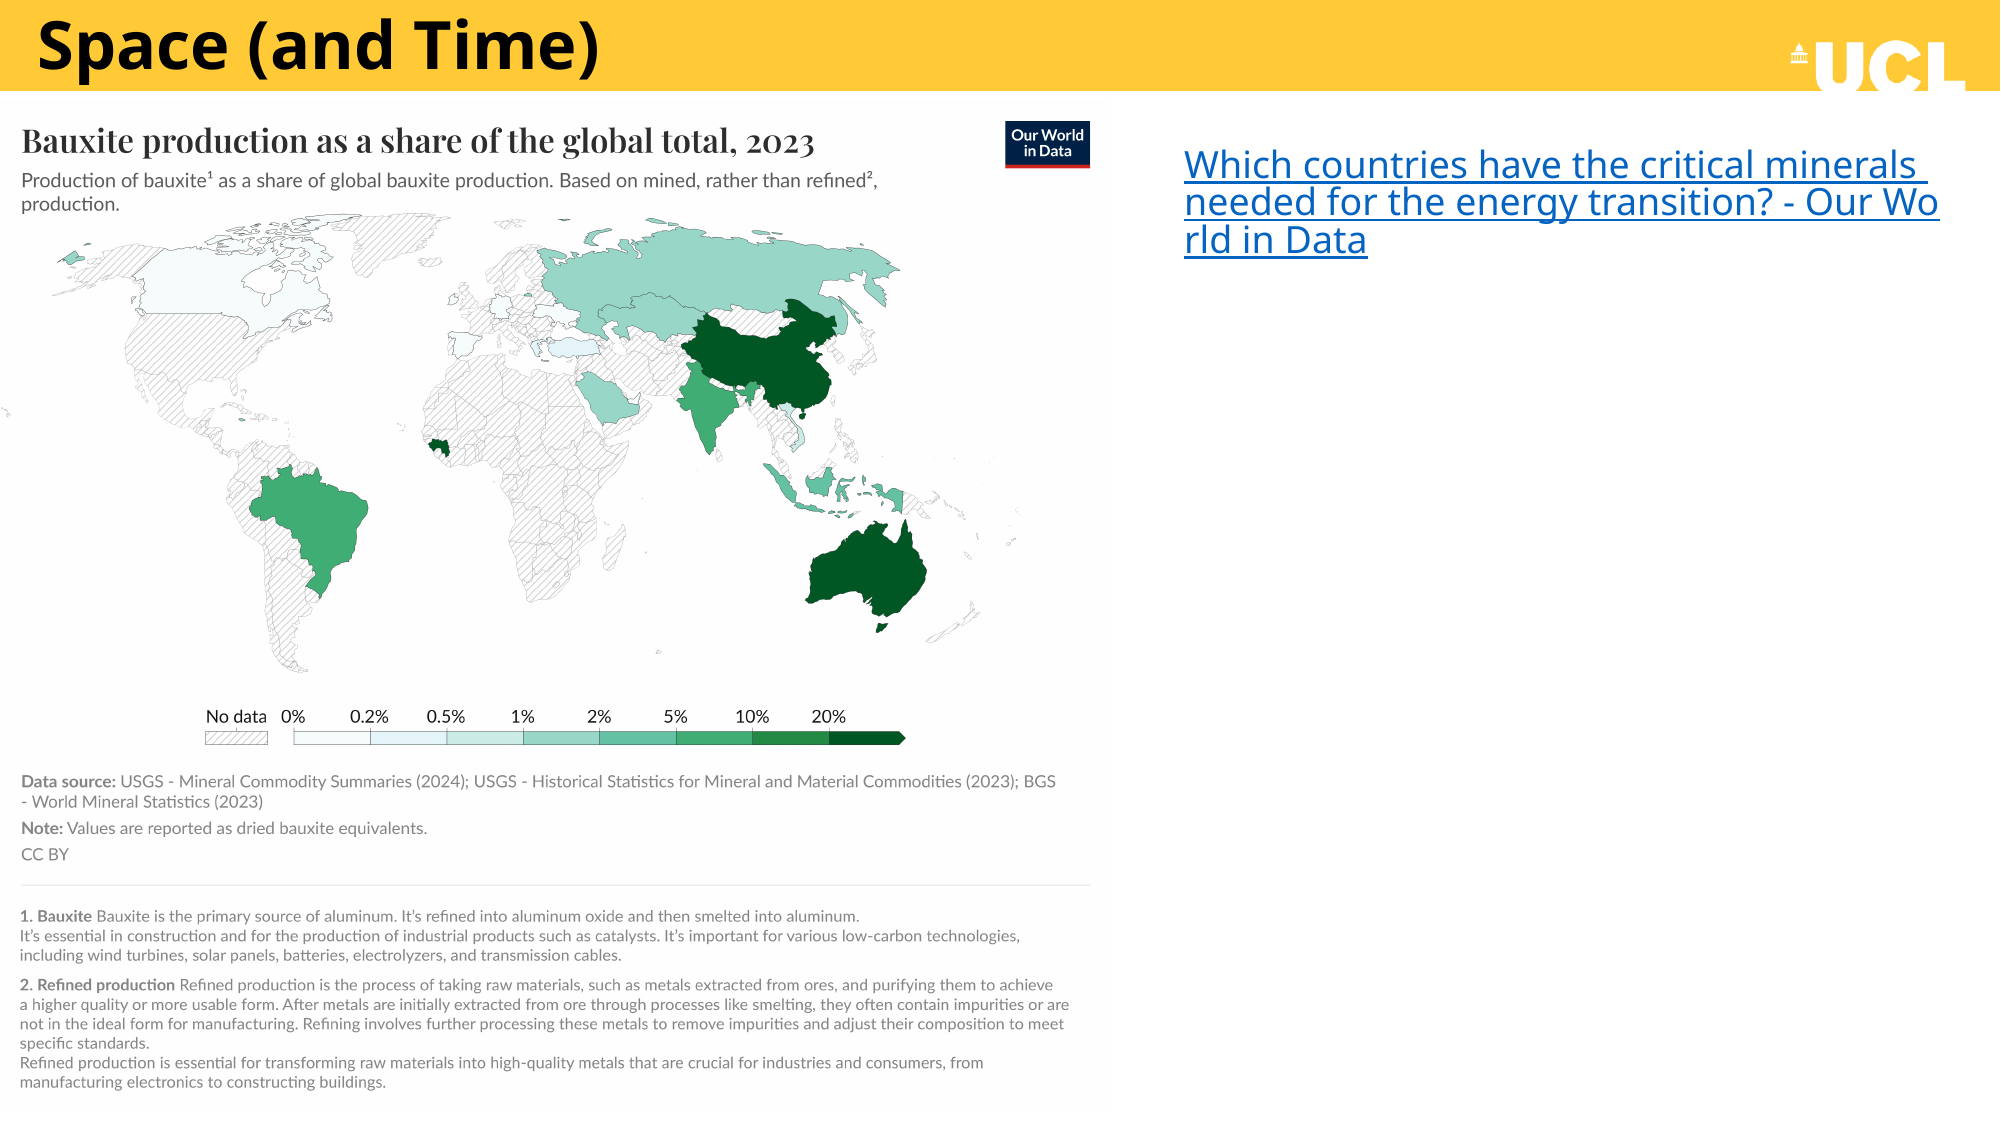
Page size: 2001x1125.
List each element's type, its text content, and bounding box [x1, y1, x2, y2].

picture [0, 100, 1111, 1112]
text_box Which countries have the critical minerals needed for the energy transition? - Our World in Data [1169, 133, 1956, 200]
picture [0, 0, 2000, 91]
title Space (and Time) [37, 11, 1514, 98]
